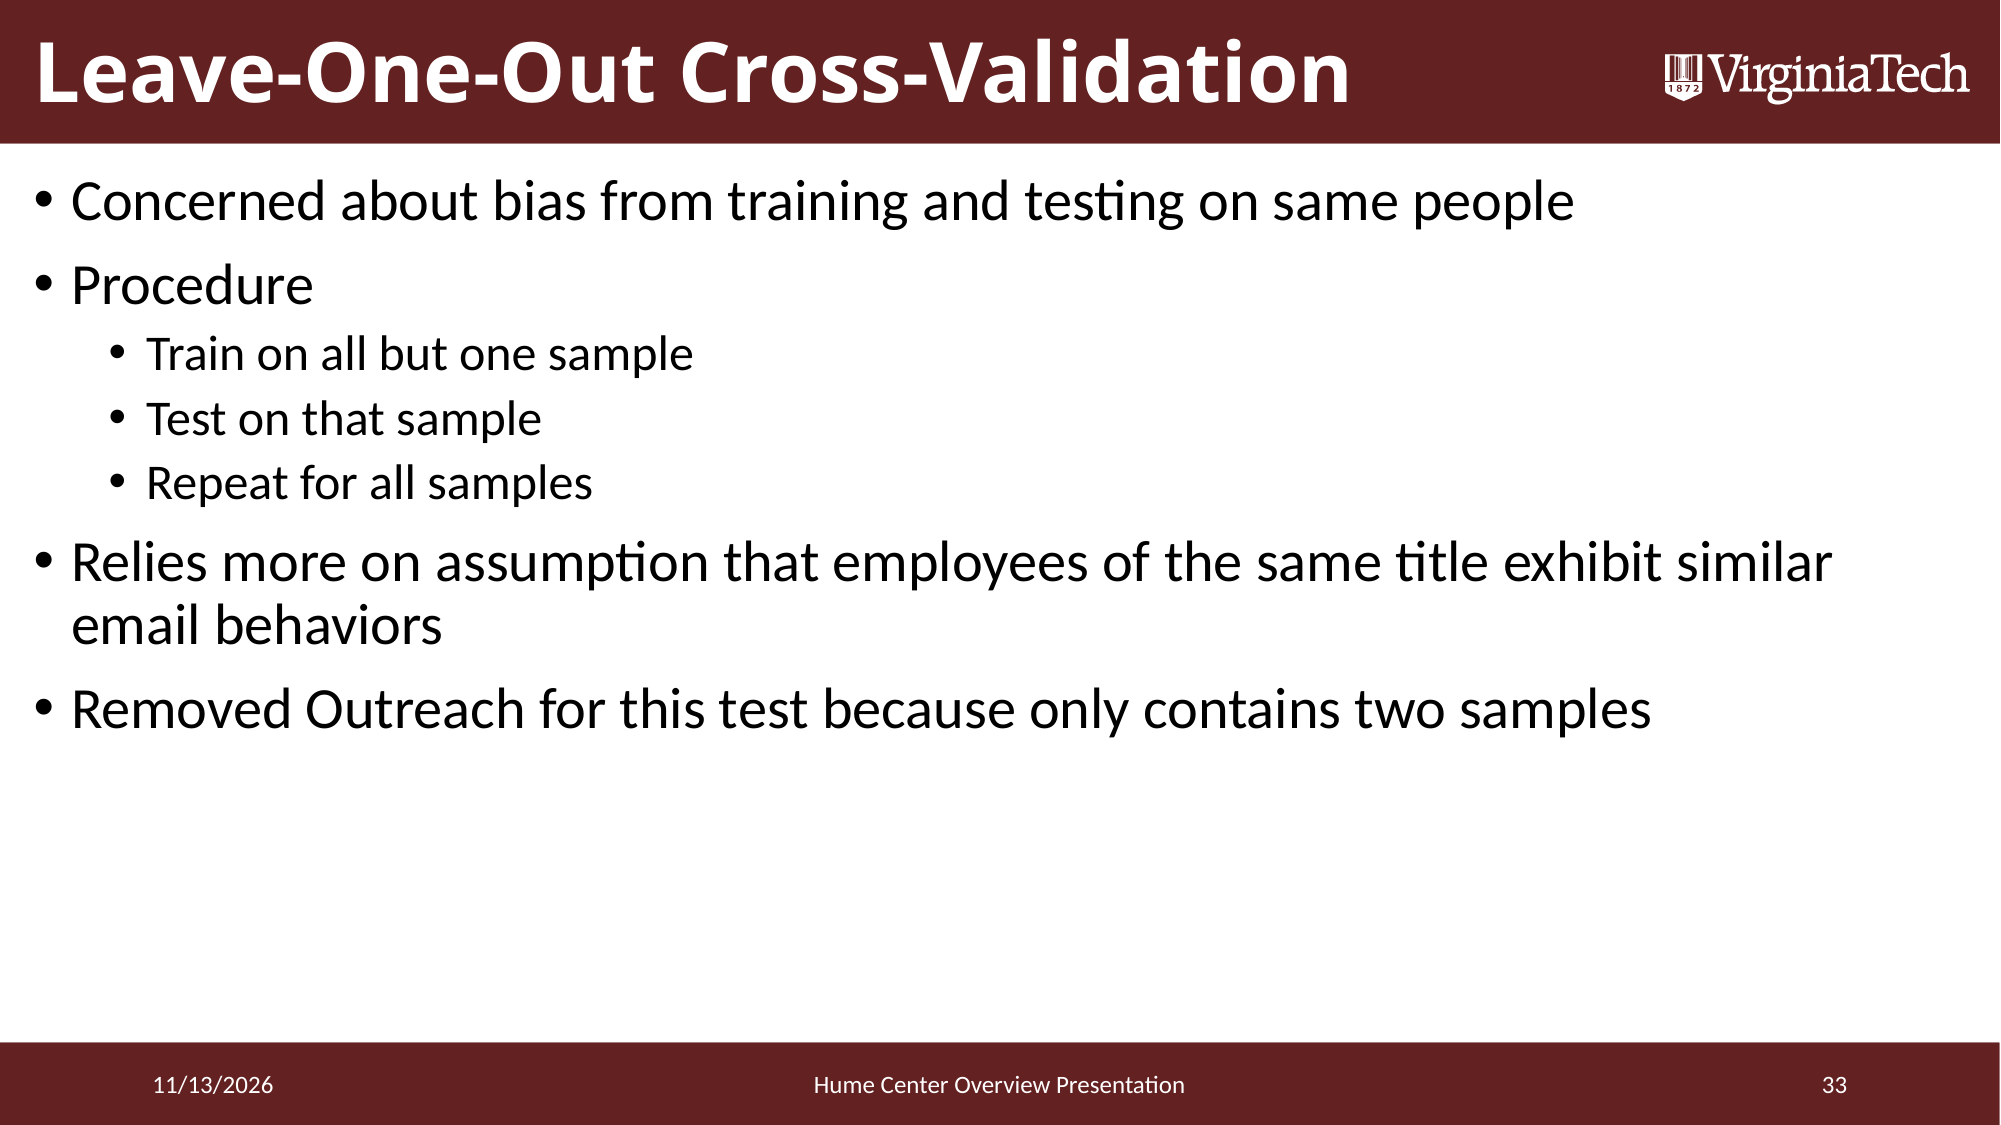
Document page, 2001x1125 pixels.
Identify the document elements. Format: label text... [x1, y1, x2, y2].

picture [1665, 52, 1970, 105]
slide_number 33 [1412, 1053, 1863, 1114]
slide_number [137, 1053, 588, 1114]
title Leave-One-Out Cross-Validation [18, 19, 1650, 133]
list Concerned about bias from training and testing on same people Procedure Train on all but one sample Test on that sample Repeat for all samples Relies more on assumption that employees of the same title exhibit similar email behaviors Removed Outreach for this test because only contains two samples [18, 162, 1981, 1032]
footer Hume Center Overview Presentation [662, 1053, 1338, 1114]
